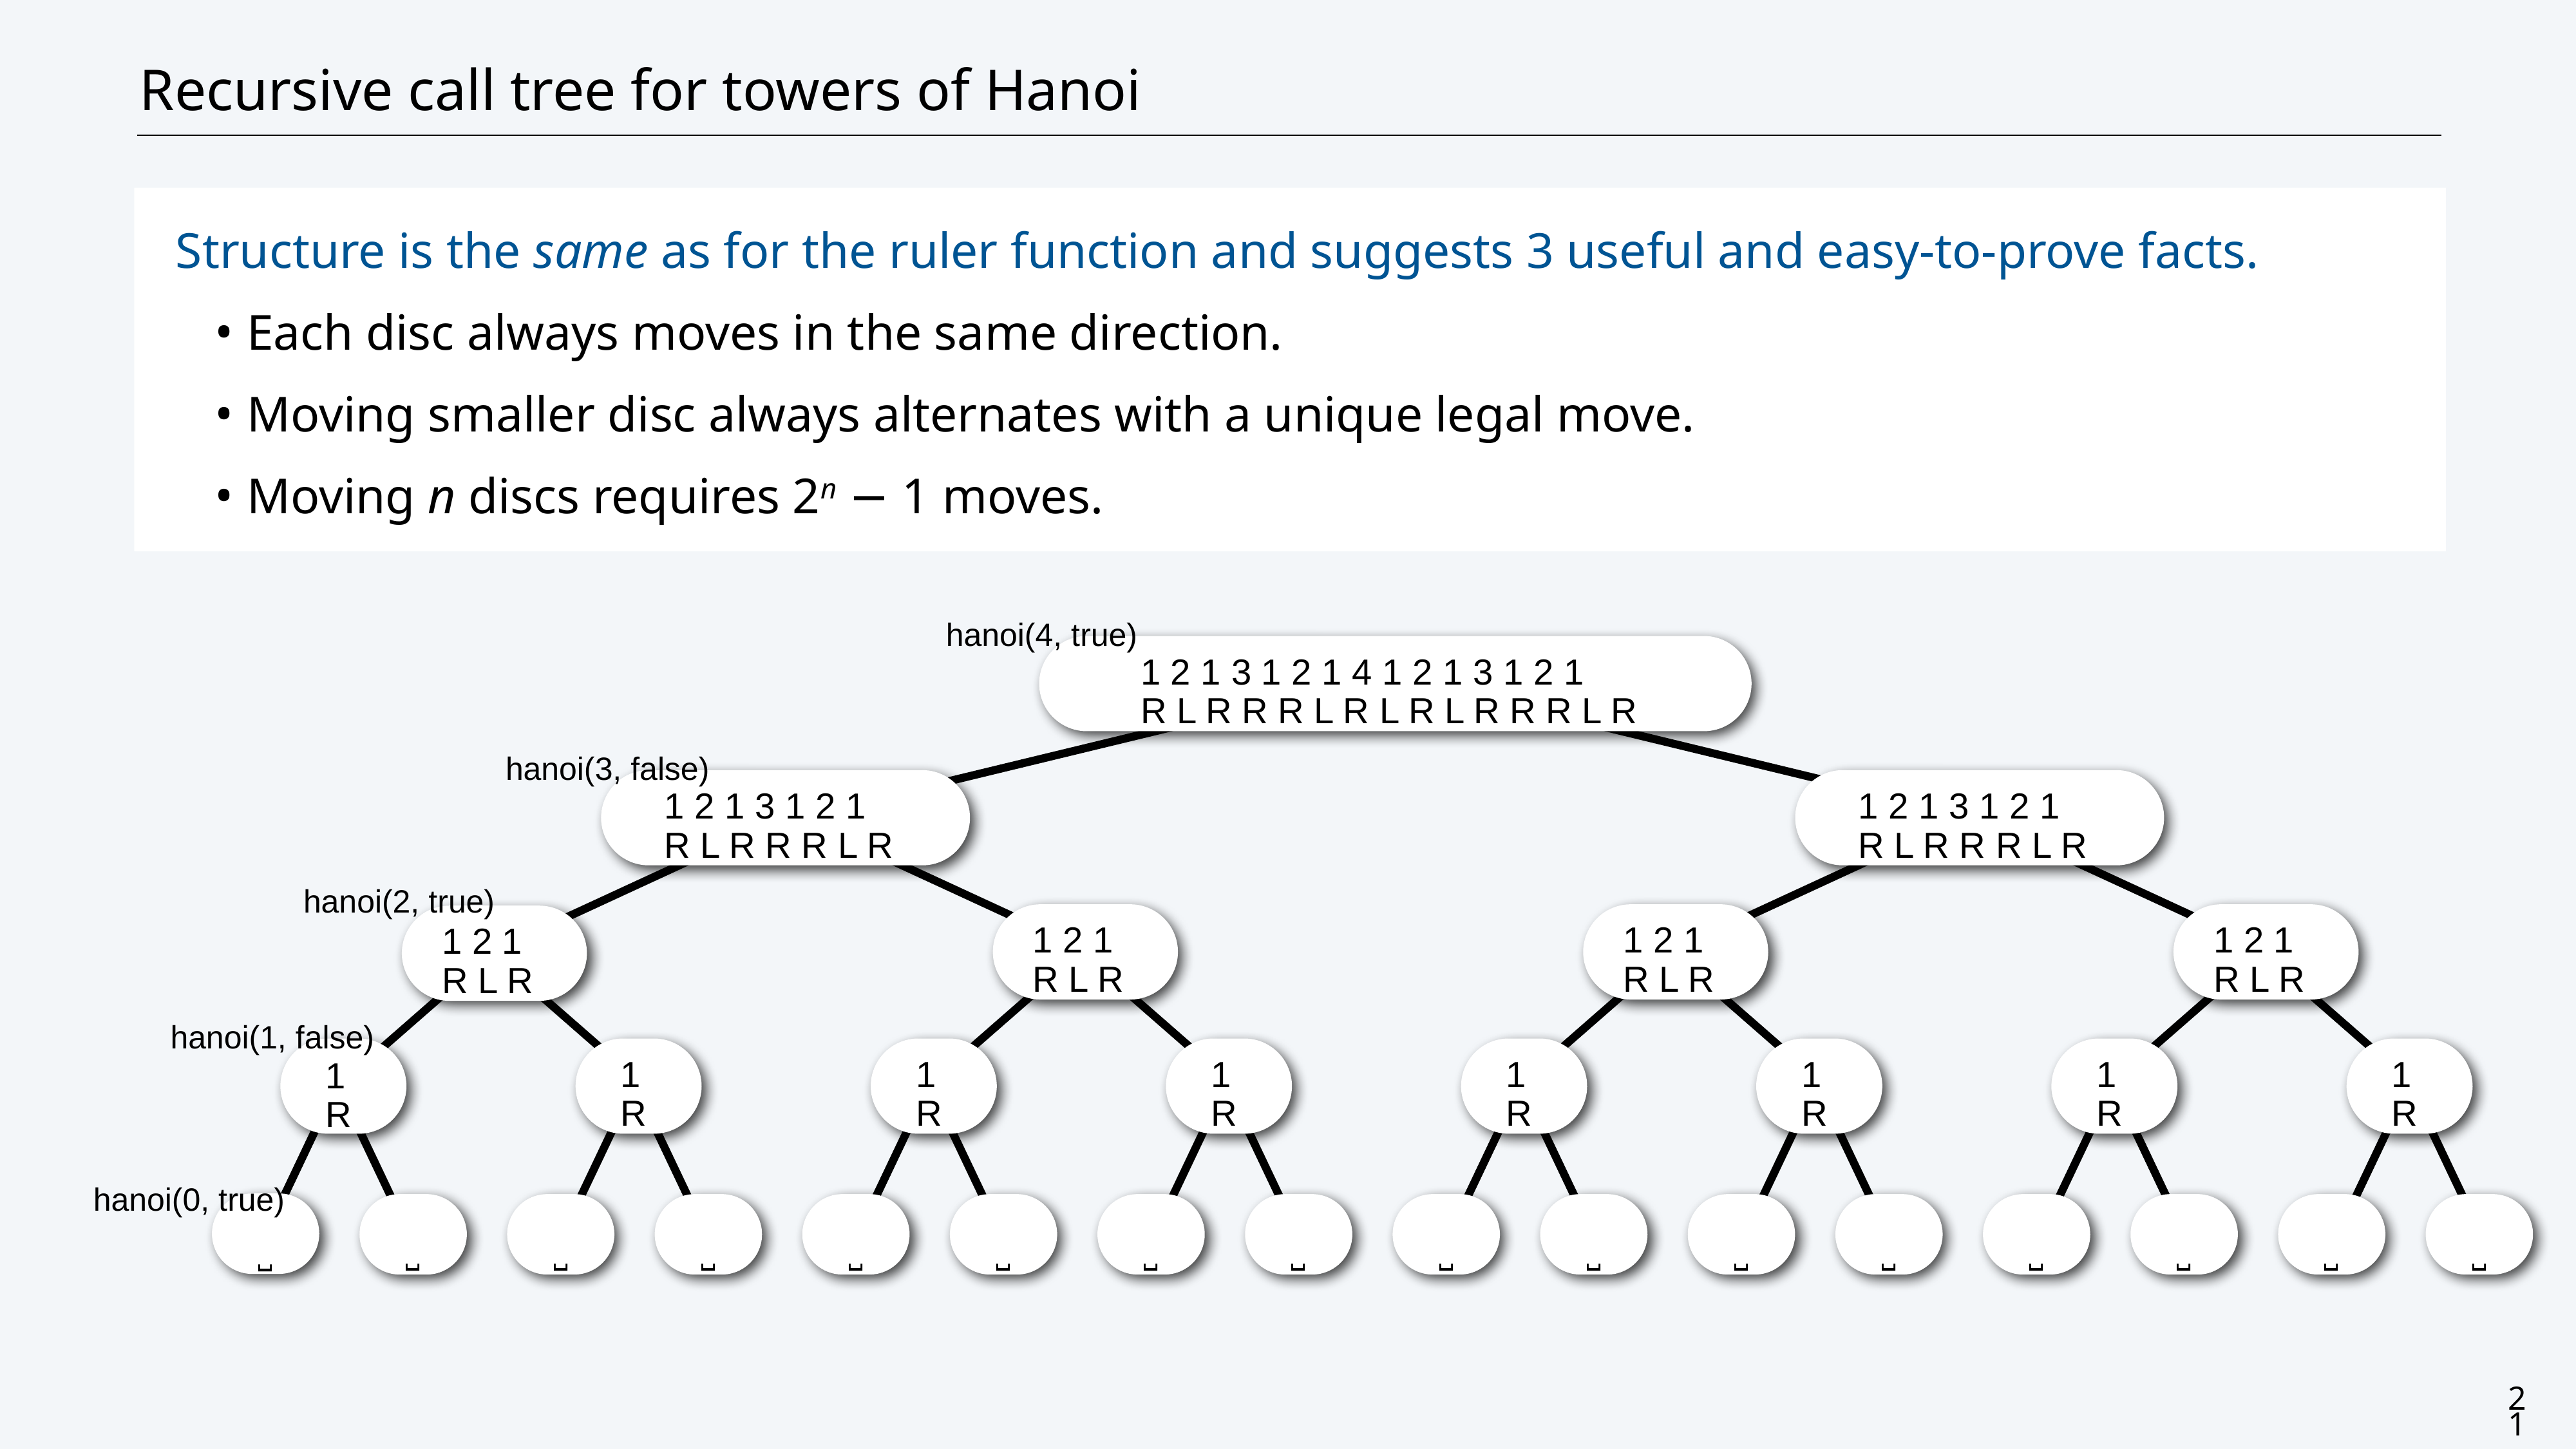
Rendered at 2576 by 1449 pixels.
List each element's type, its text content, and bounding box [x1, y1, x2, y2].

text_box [870, 1016, 1074, 1134]
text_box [807, 882, 1179, 1000]
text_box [351, 1150, 468, 1275]
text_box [1829, 1088, 1943, 1275]
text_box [1404, 674, 2164, 866]
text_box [802, 1088, 927, 1275]
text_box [1097, 1150, 1224, 1275]
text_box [2278, 1150, 2408, 1275]
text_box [1461, 949, 1674, 1134]
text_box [39, 950, 484, 1134]
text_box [2423, 1088, 2533, 1275]
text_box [507, 1150, 632, 1275]
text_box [1687, 1150, 1815, 1275]
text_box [1078, 949, 1293, 1134]
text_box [86, 1150, 336, 1274]
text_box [2126, 1150, 2239, 1275]
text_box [1689, 1016, 1883, 1134]
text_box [1982, 1088, 2112, 1275]
title Recursive call tree for towers of Hanoi [133, 39, 2320, 136]
slide_number 21 [2503, 1379, 2546, 1426]
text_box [488, 1017, 702, 1134]
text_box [1392, 1088, 1520, 1275]
list Structure is the same as for the ruler function and suggests 3 useful and easy-to-prove facts. Each disc always moves in the same direction. Moving smaller disc always alternates with a unique legal move. Moving n discs requires 2n − 1 moves. [133, 187, 2447, 552]
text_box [1535, 1150, 1648, 1275]
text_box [931, 1150, 1057, 1275]
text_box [1583, 882, 1972, 1000]
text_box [2279, 949, 2473, 1134]
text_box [498, 674, 1388, 866]
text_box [1987, 813, 2359, 1000]
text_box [2051, 1016, 2265, 1134]
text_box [636, 1088, 762, 1275]
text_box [939, 592, 1752, 732]
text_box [296, 813, 791, 1001]
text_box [1227, 1088, 1353, 1275]
